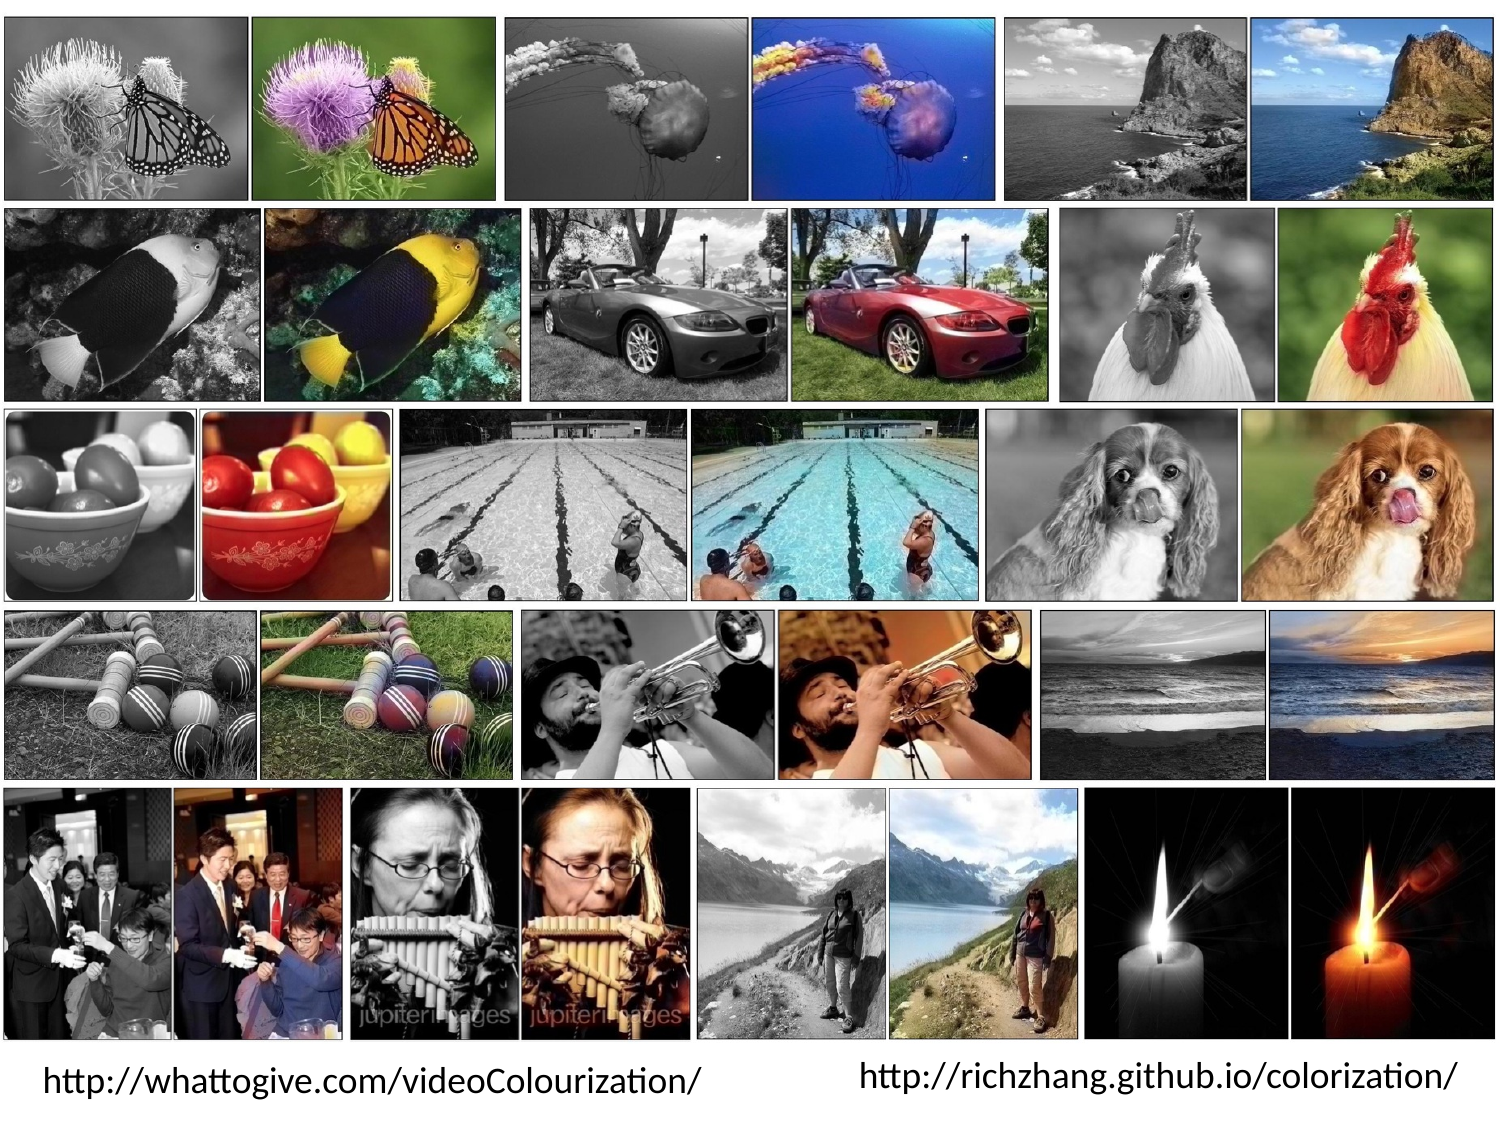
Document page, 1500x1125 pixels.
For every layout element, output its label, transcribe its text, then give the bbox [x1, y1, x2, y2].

picture [0, 12, 1500, 1044]
text_box http://whattogive.com/videoColourization/ [27, 1052, 718, 1108]
text_box http://richzhang.github.io/colorization/ [843, 1052, 1474, 1103]
